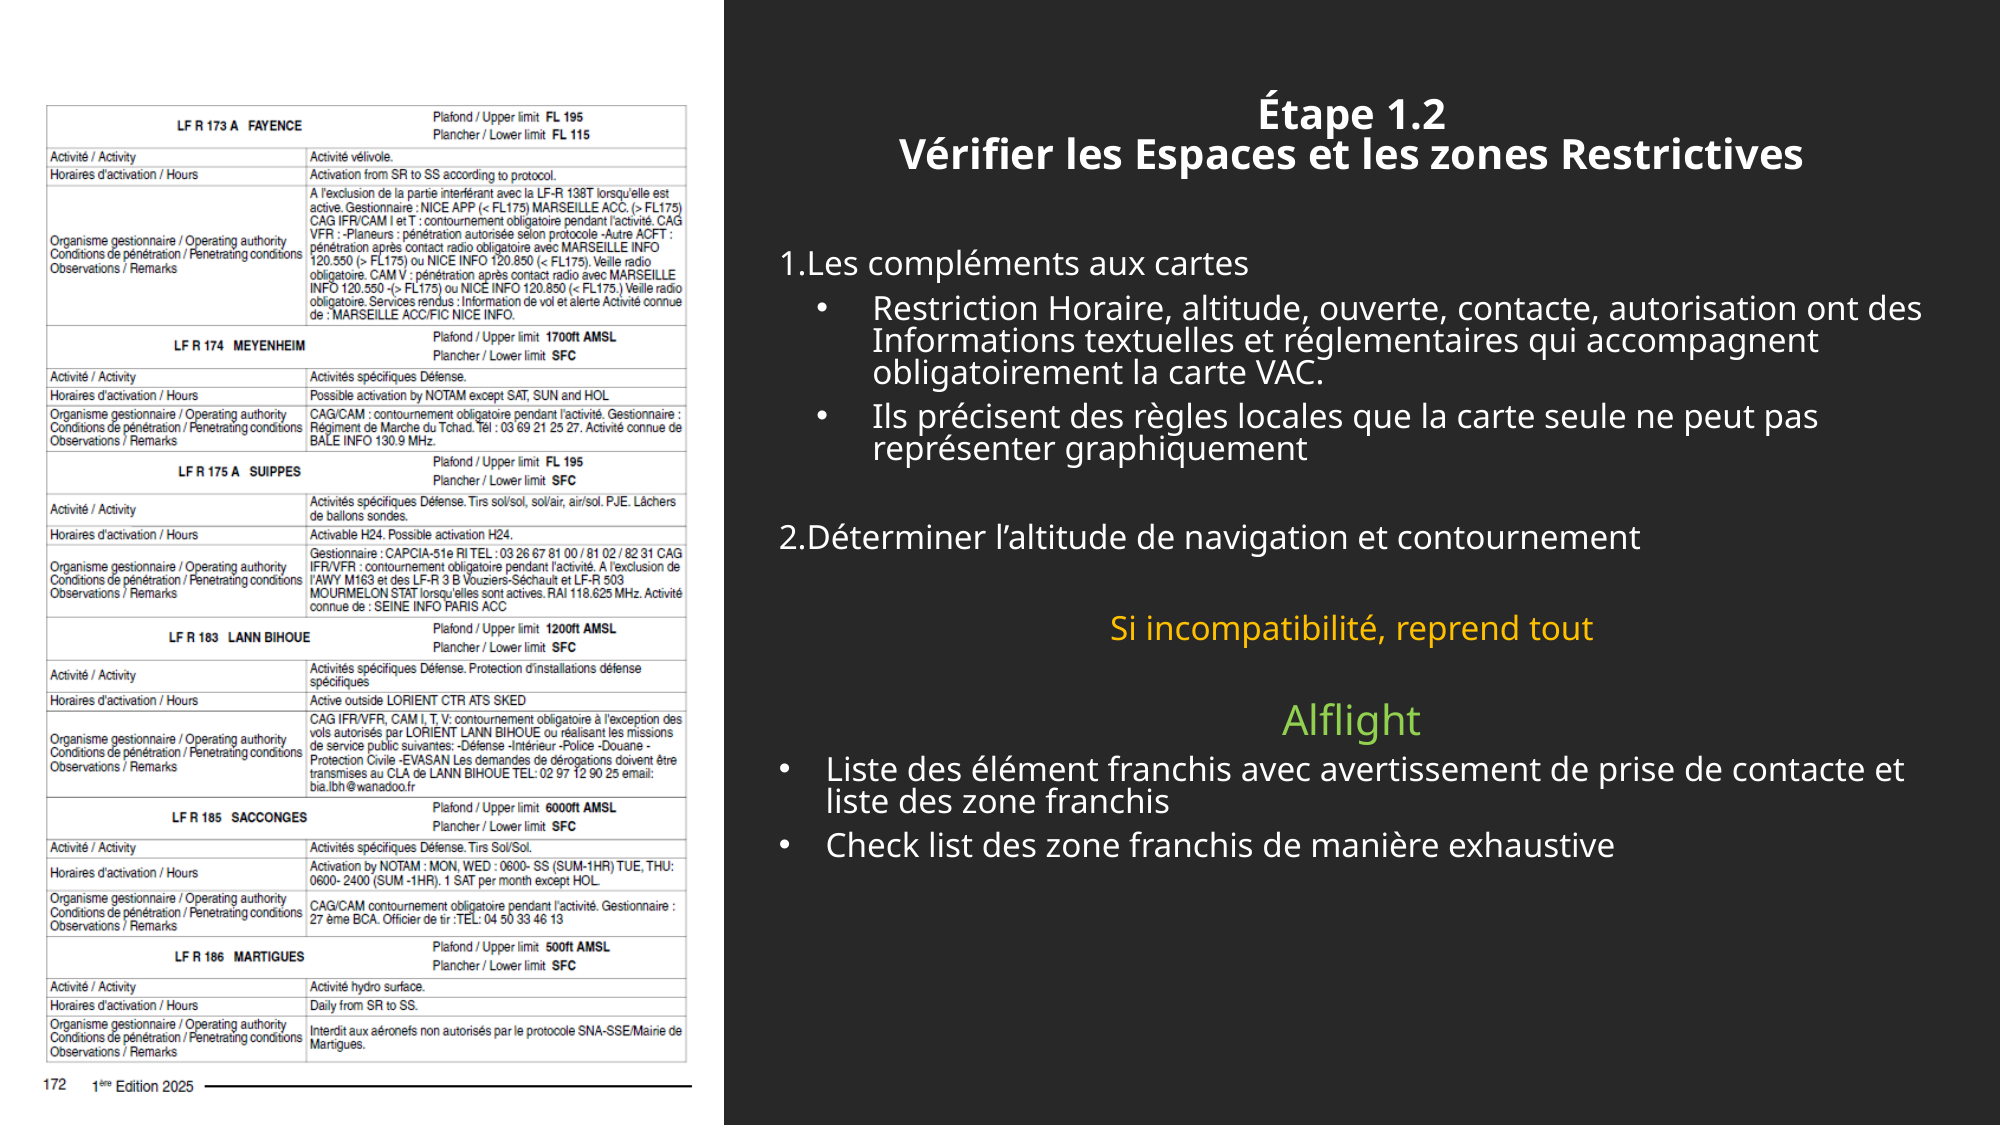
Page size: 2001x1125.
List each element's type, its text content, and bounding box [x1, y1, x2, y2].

picture [0, 0, 725, 1125]
text_box Étape 1.2 Vérifier les Espaces et les zones Restrictives Les compléments aux cartes Restriction Horaire, altitude, ouverte, contacte, autorisation ont des Informations textuelles et réglementaires qui accompagnent obligatoirement la carte VAC. Ils précisent des règles locales que la carte seule ne peut pas représenter graphiquement Déterminer l’altitude de navigation et contournement Si incompatibilité, reprend tout Alflight Liste des élément franchis avec avertissement de prise de contacte et liste des zone franchis Check list des zone franchis de manière exhaustive [763, 89, 1941, 918]
